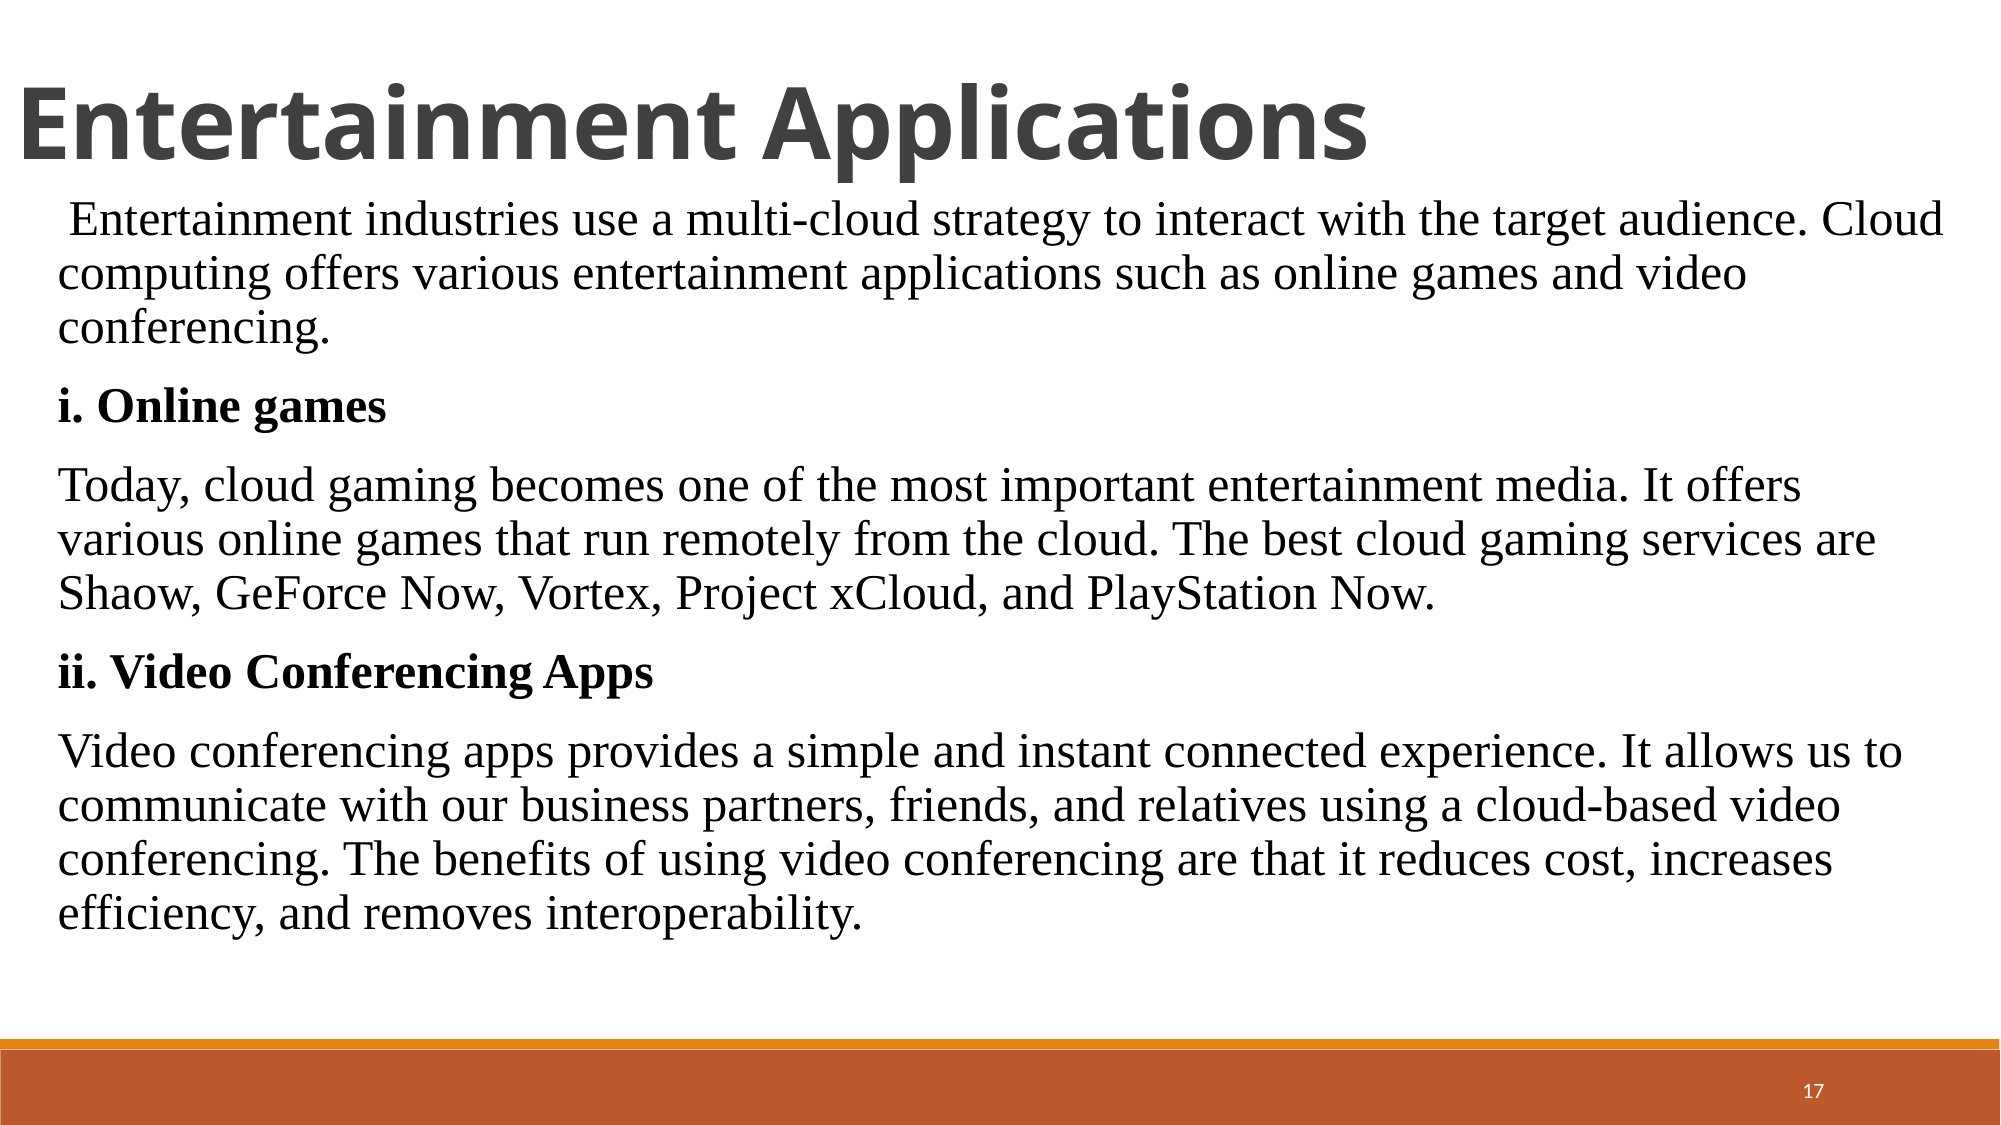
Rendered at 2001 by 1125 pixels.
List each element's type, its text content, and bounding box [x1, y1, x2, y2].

slide_number 17 [1624, 1059, 1840, 1120]
title Entertainment Applications [0, 24, 1800, 188]
list Entertainment industries use a multi-cloud strategy to interact with the target audience. Cloud computing offers various entertainment applications such as online games and video conferencing. i. Online games Today, cloud gaming becomes one of the most important entertainment media. It offers various online games that run remotely from the cloud. The best cloud gaming services are Shaow, GeForce Now, Vortex, Project xCloud, and PlayStation Now. ii. Video Conferencing Apps Video conferencing apps provides a simple and instant connected experience. It allows us to communicate with our business partners, friends, and relatives using a cloud-based video conferencing. The benefits of using video conferencing are that it reduces cost, increases efficiency, and removes interoperability. [57, 184, 1956, 1014]
